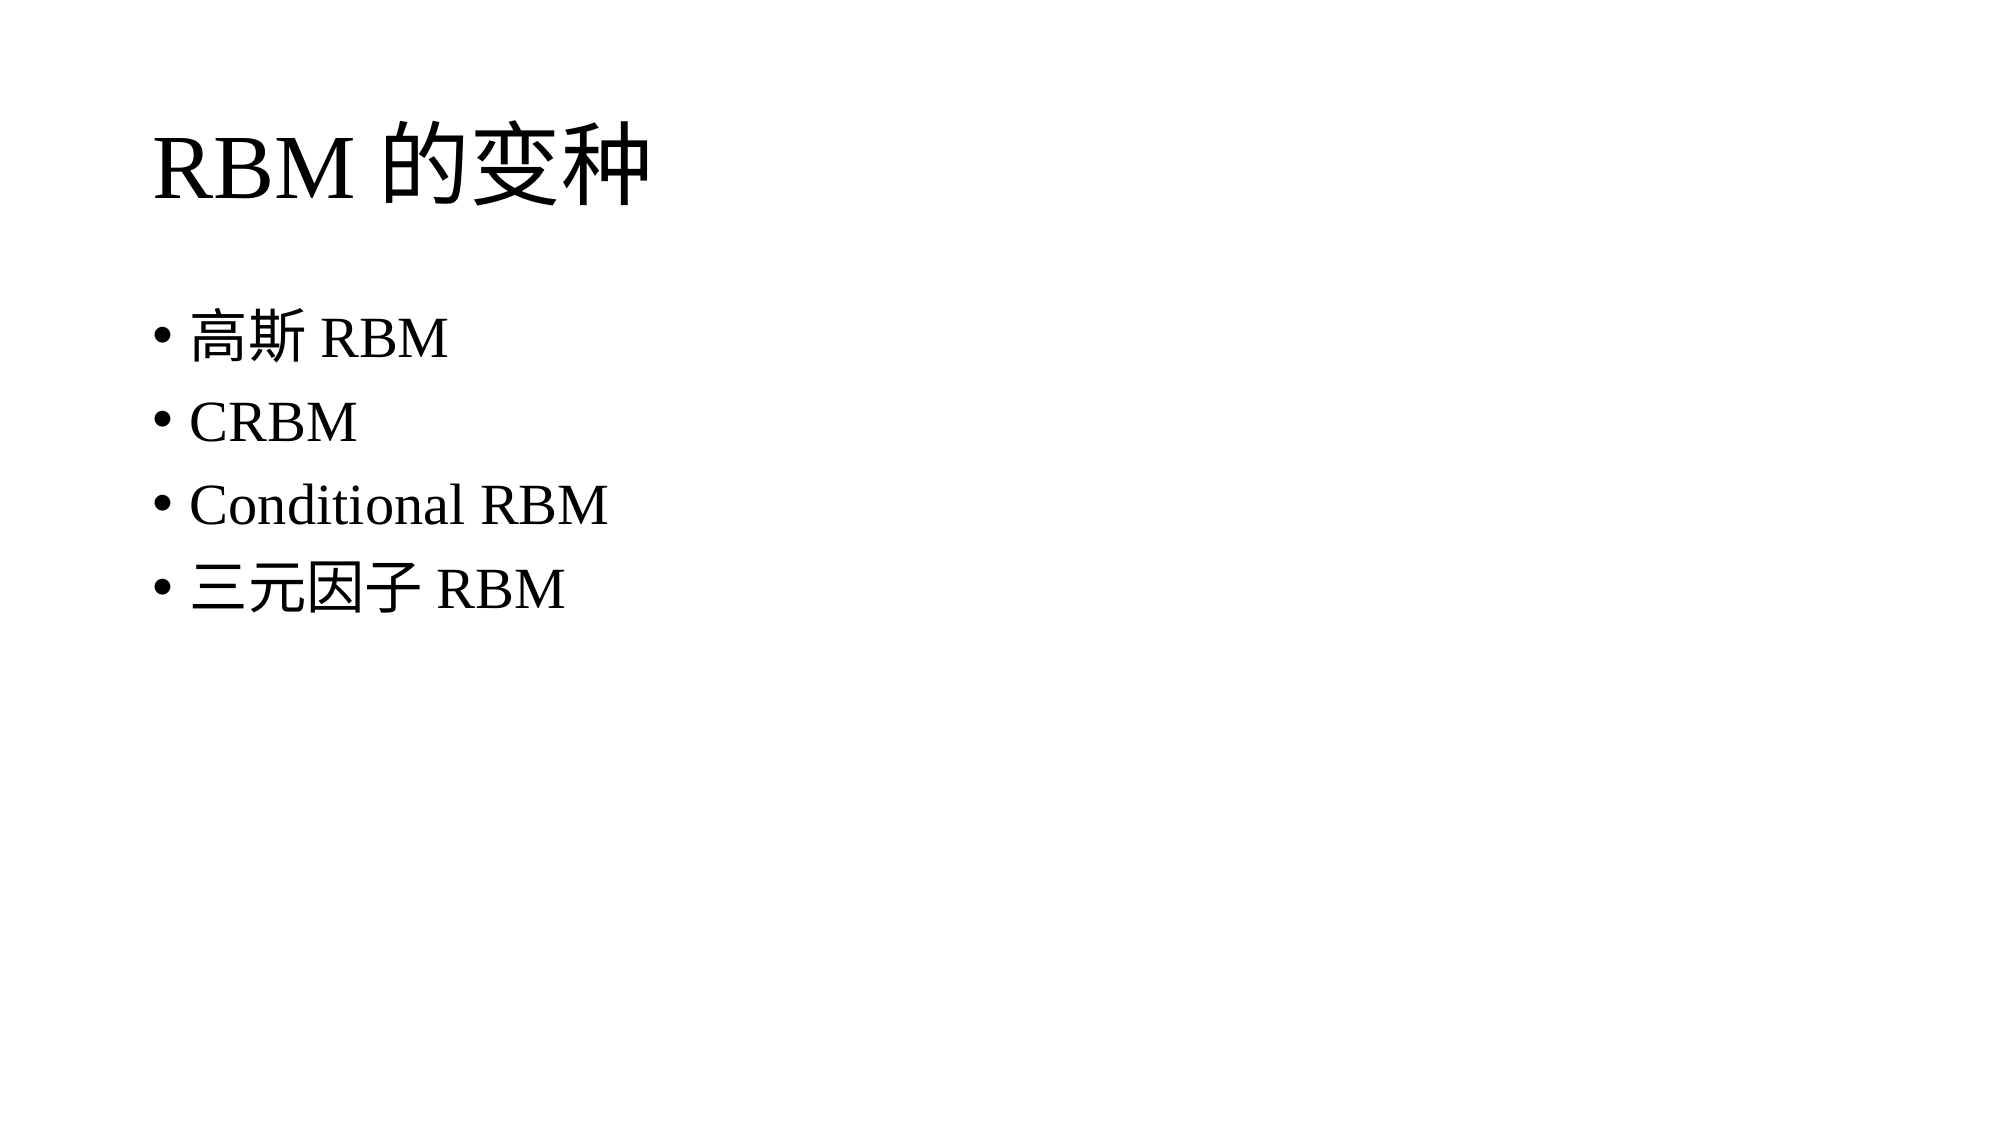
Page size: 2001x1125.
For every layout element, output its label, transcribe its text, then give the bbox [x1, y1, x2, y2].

title RBM的变种 [137, 59, 1863, 278]
list 高斯RBM CRBM Conditional RBM 三元因子RBM [137, 299, 1863, 1014]
